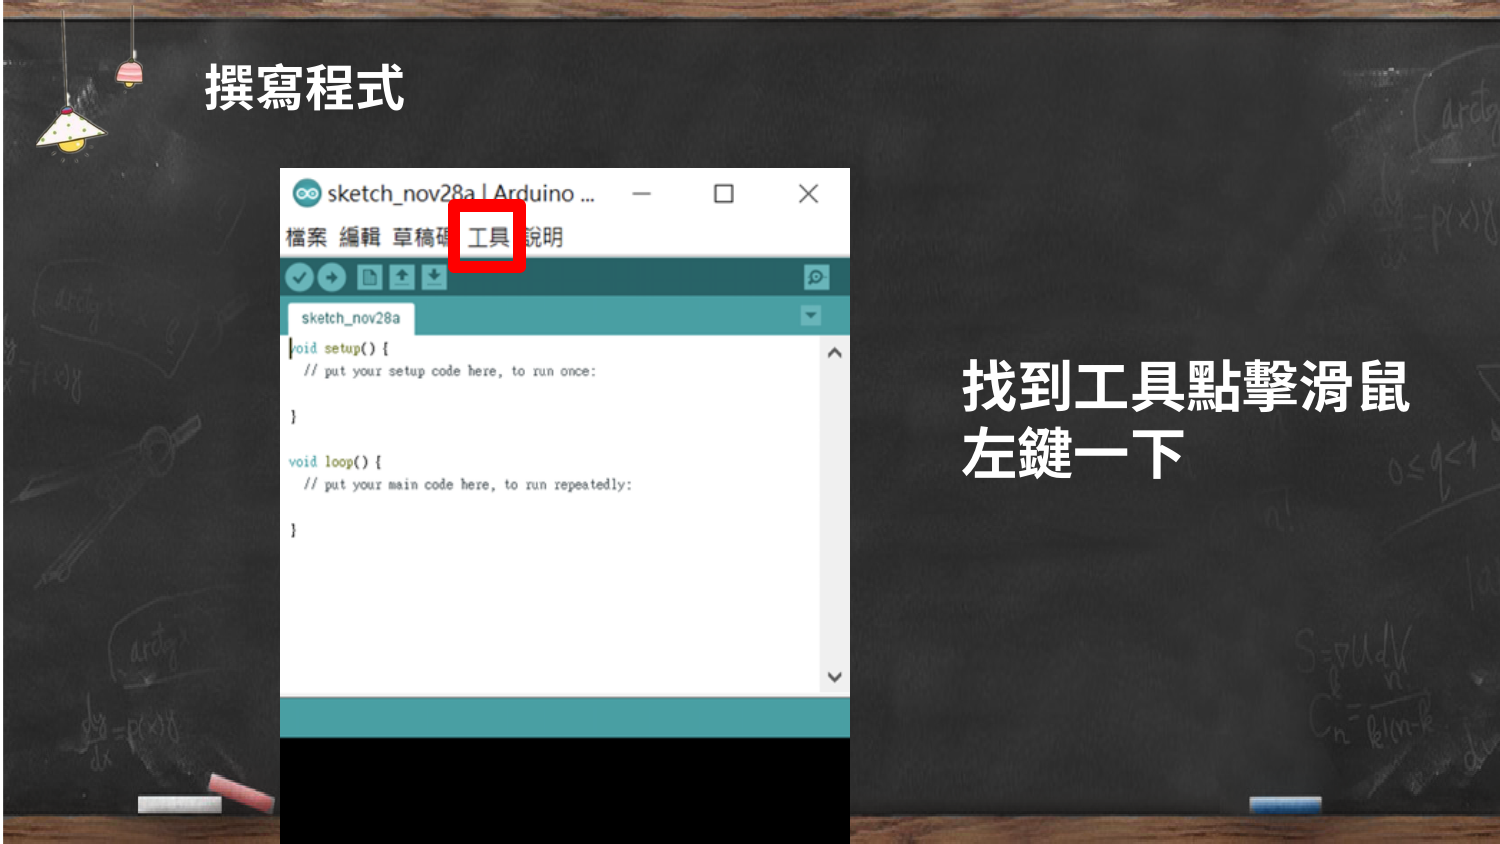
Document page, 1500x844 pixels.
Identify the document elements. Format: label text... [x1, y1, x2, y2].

picture [0, 0, 1500, 844]
text_box 撰寫程式 [193, 51, 554, 123]
text_box 找到工具點擊滑鼠左鍵一下 [950, 339, 1425, 609]
